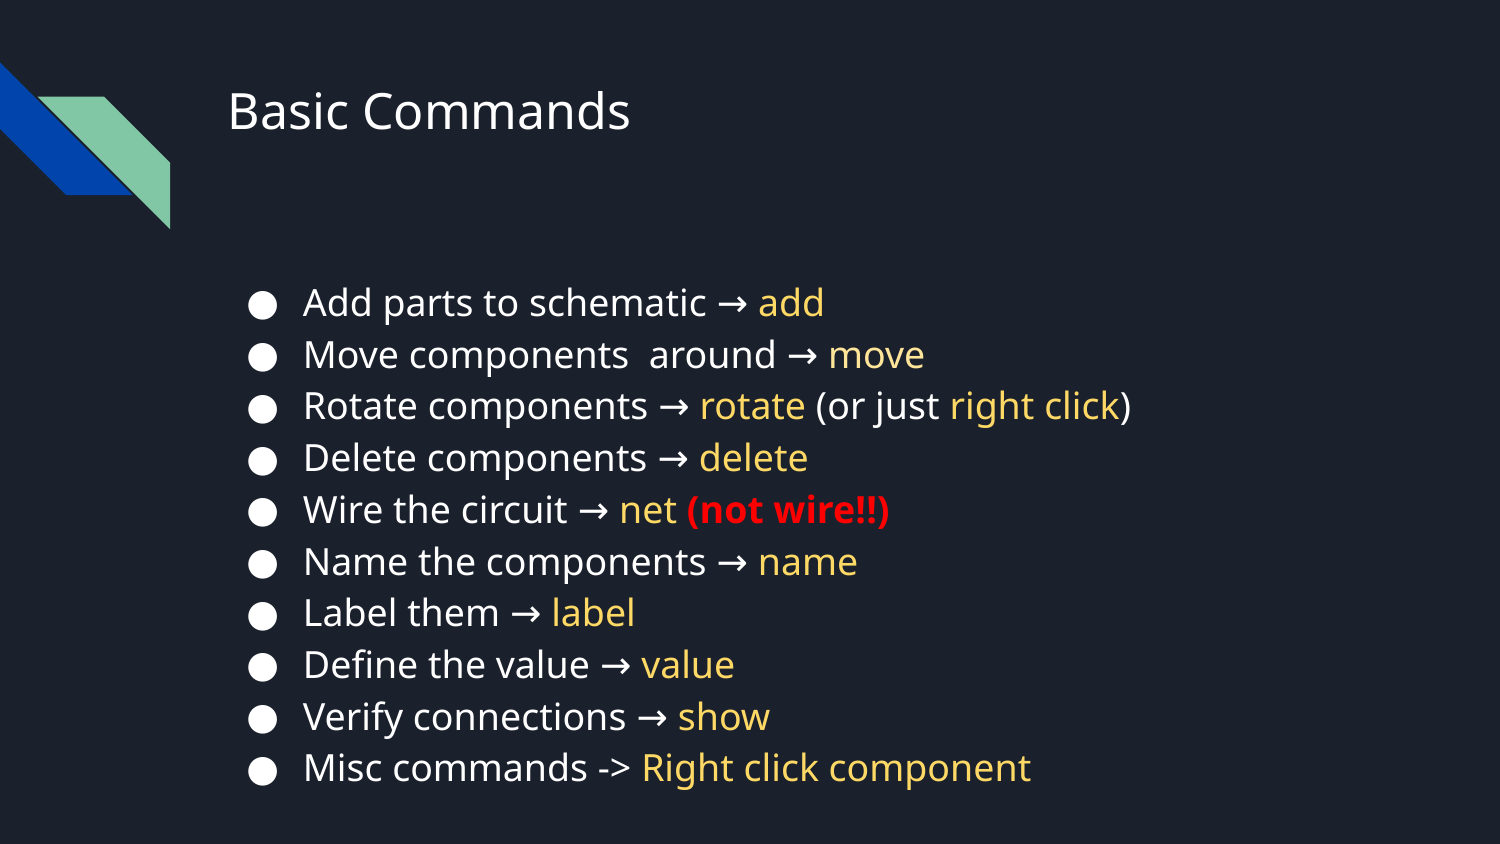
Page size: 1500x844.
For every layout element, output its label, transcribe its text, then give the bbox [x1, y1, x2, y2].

title Basic Commands [212, 64, 1368, 215]
list Add parts to schematic → add Move components around → move Rotate components → rotate (or just right click) Delete components → delete Wire the circuit → net (not wire!!) Name the components → name Label them → label Define the value → value Verify connections → show Misc commands -> Right click component [212, 257, 1368, 793]
